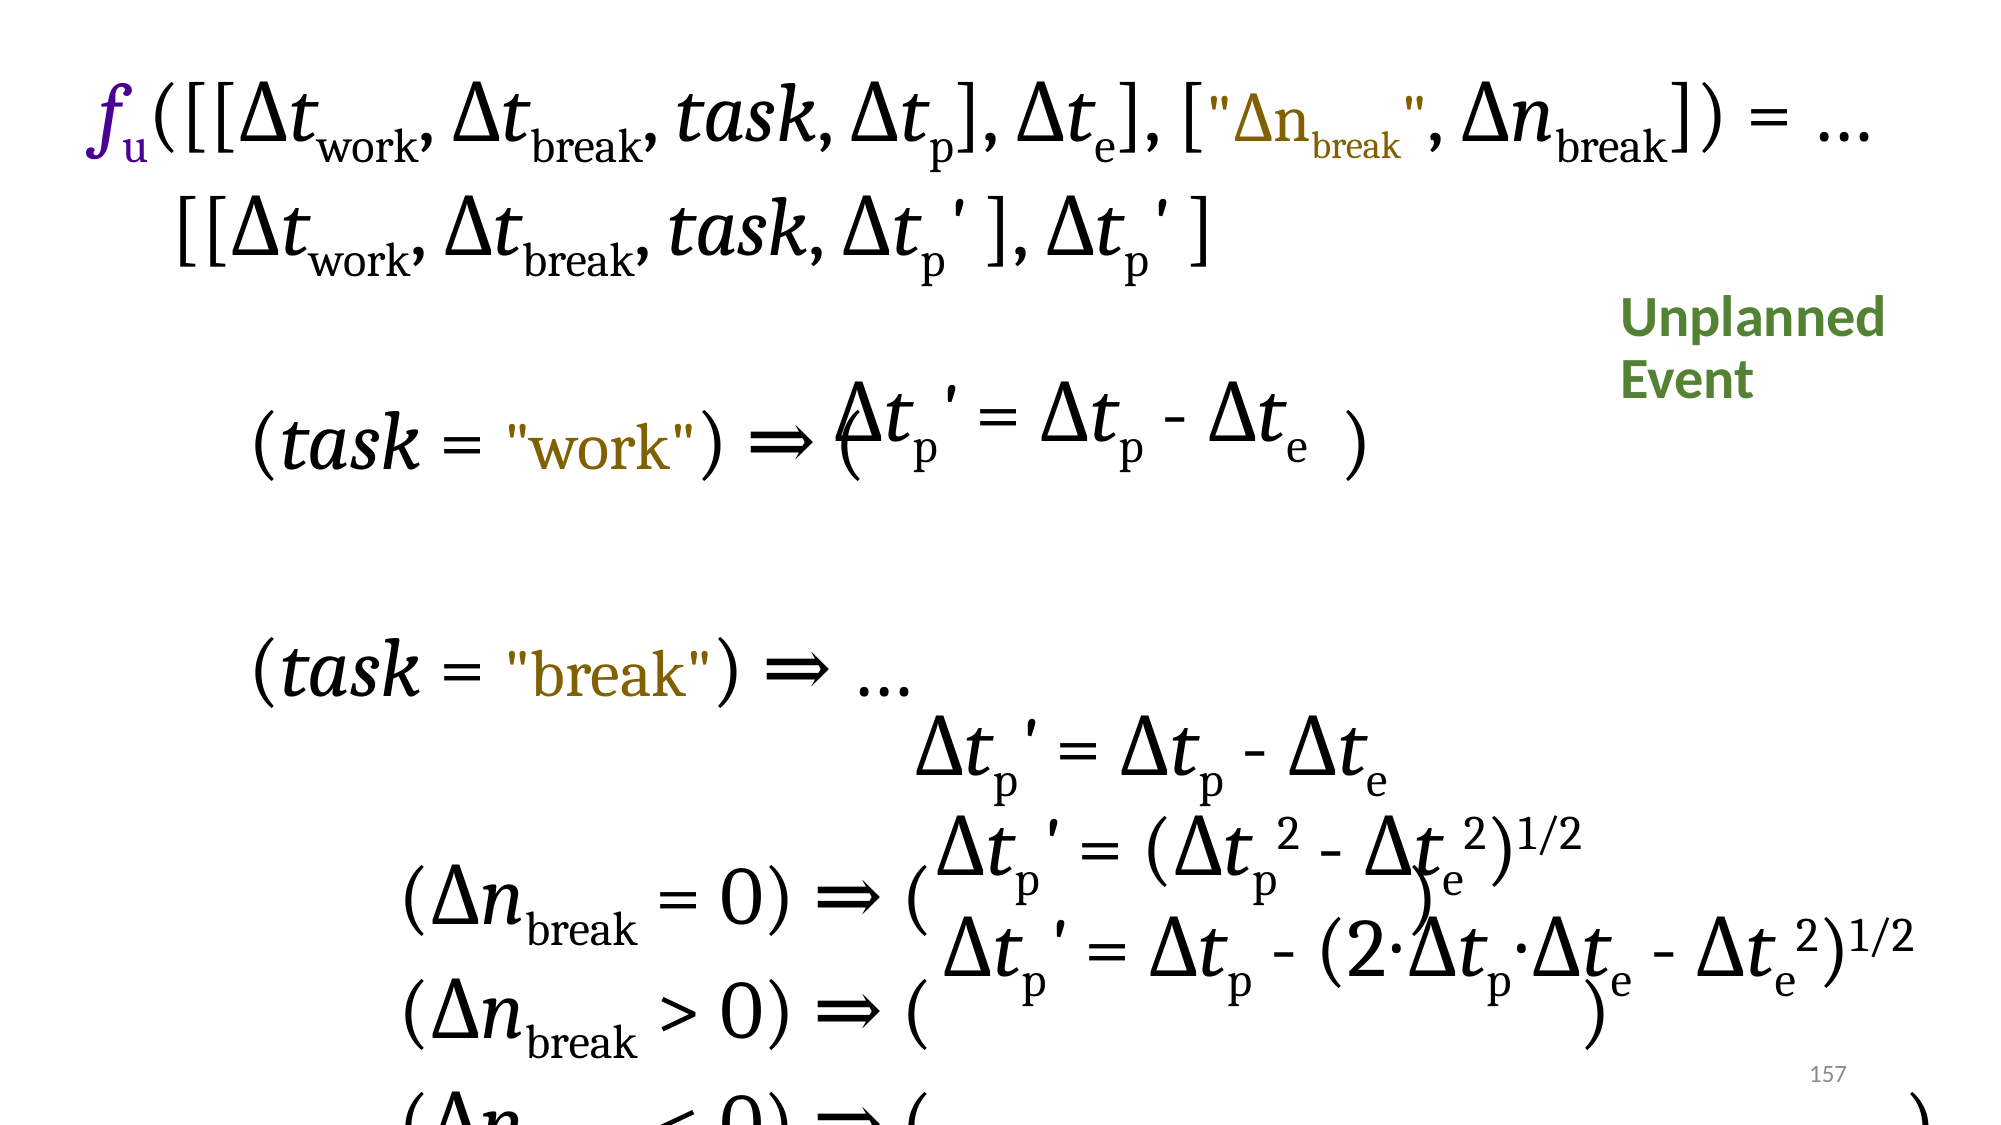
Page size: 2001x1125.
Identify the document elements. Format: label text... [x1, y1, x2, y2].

text_box Δtp' = Δtp - (2∙Δtp∙Δte - Δte2)1/2 [927, 885, 1930, 1014]
text_box Unplanned Event [1605, 228, 1945, 470]
text_box Δtp' = (Δtp2 - Δte2)1/2 [921, 784, 1598, 913]
text_box Δtp' = Δtp - Δte [899, 684, 1403, 814]
text_box fu([[Δtwork, Δtbreak, task, Δtp], Δte], ["Δnbreak", Δnbreak]) = … [[Δtwork, Δtbreak, task, Δtp' ], Δtp' ] (task = "work") ⇒ (Δtp' = Δtp - Δte) (task = "break") ⇒ … (Δnbreak = 0) ⇒ (Δtp' = Δtp - Δte) (Δnbreak > 0) ⇒ (Δtp' = (Δtp2 - Δte2)1/2) (Δnbreak < 0) ⇒ (Δtp' = Δtp - (2∙Δtp∙Δte - Δte2)1/2) [83, 51, 1952, 1125]
text_box Δtp' = Δtp - Δte [819, 351, 1323, 480]
